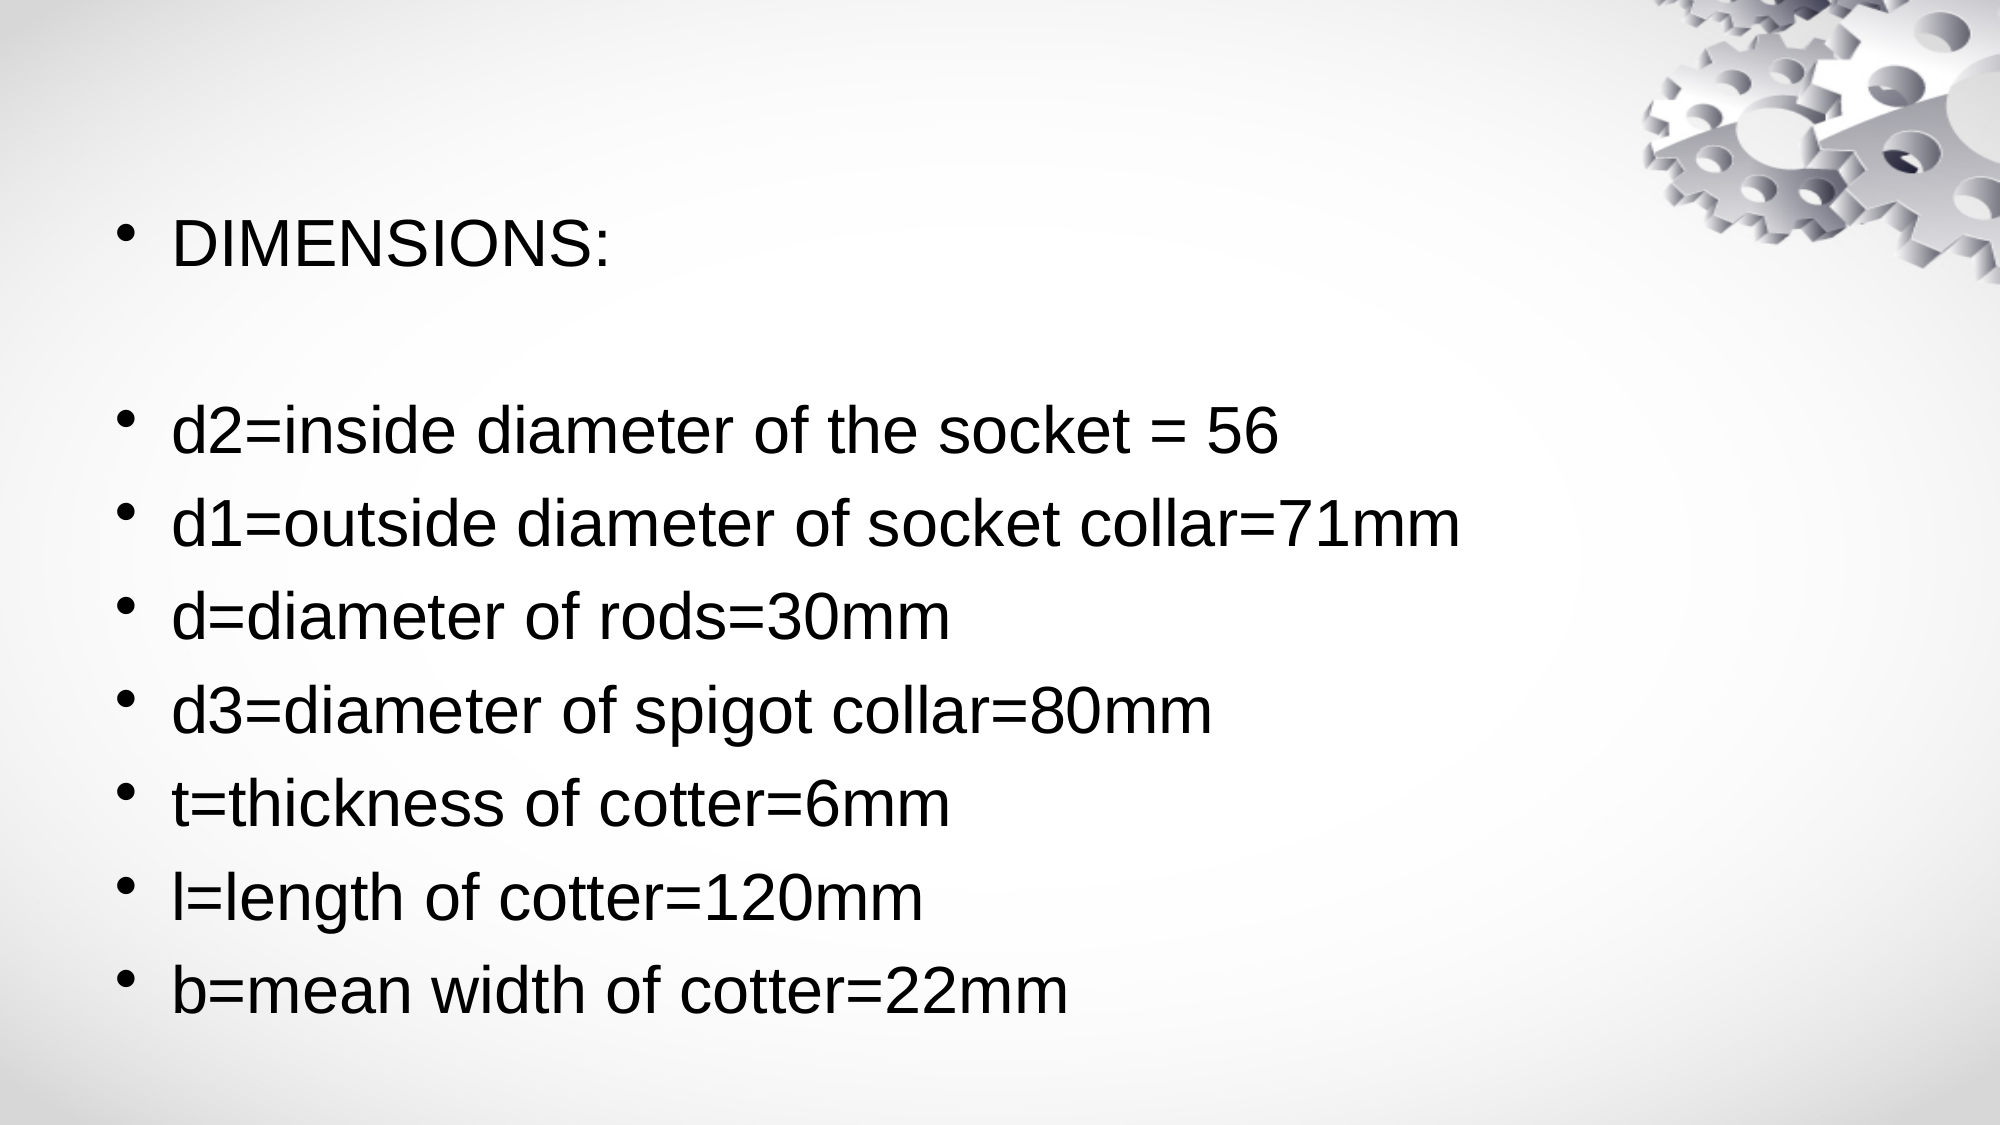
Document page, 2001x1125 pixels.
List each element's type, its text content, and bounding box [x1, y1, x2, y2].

list DIMENSIONS: d2=inside diameter of the socket = 56 d1=outside diameter of socket collar=71mm d=diameter of rods=30mm d3=diameter of spigot collar=80mm t=thickness of cotter=6mm l=length of cotter=120mm b=mean width of cotter=22mm [99, 192, 1901, 1006]
picture [0, 0, 2000, 1125]
